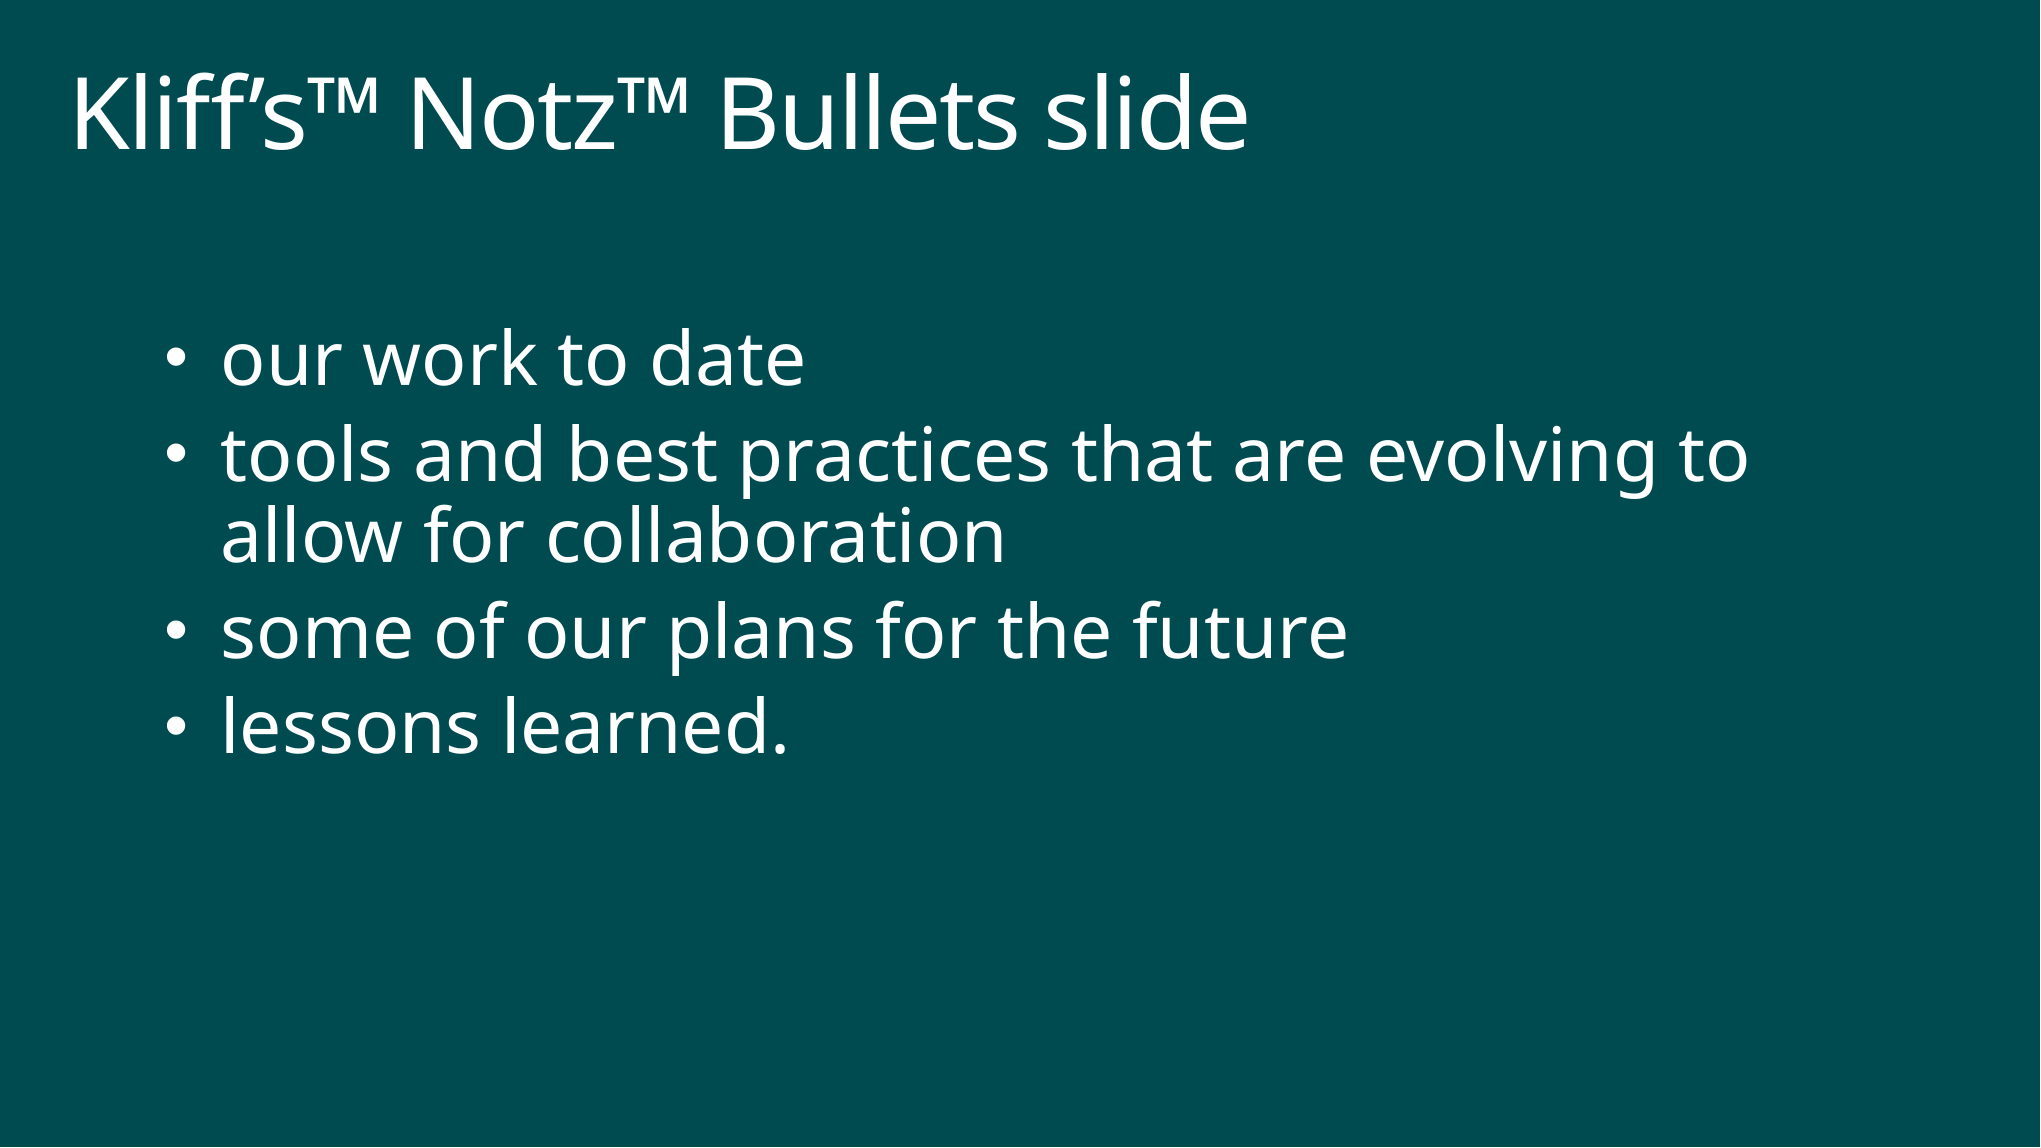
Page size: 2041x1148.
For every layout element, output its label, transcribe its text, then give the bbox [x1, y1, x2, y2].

title Kliff’s™ Notz™ Bullets slide [45, 48, 1996, 199]
list our work to date tools and best practices that are evolving to allow for collaboration some of our plans for the future lessons learned. [140, 305, 1900, 1034]
